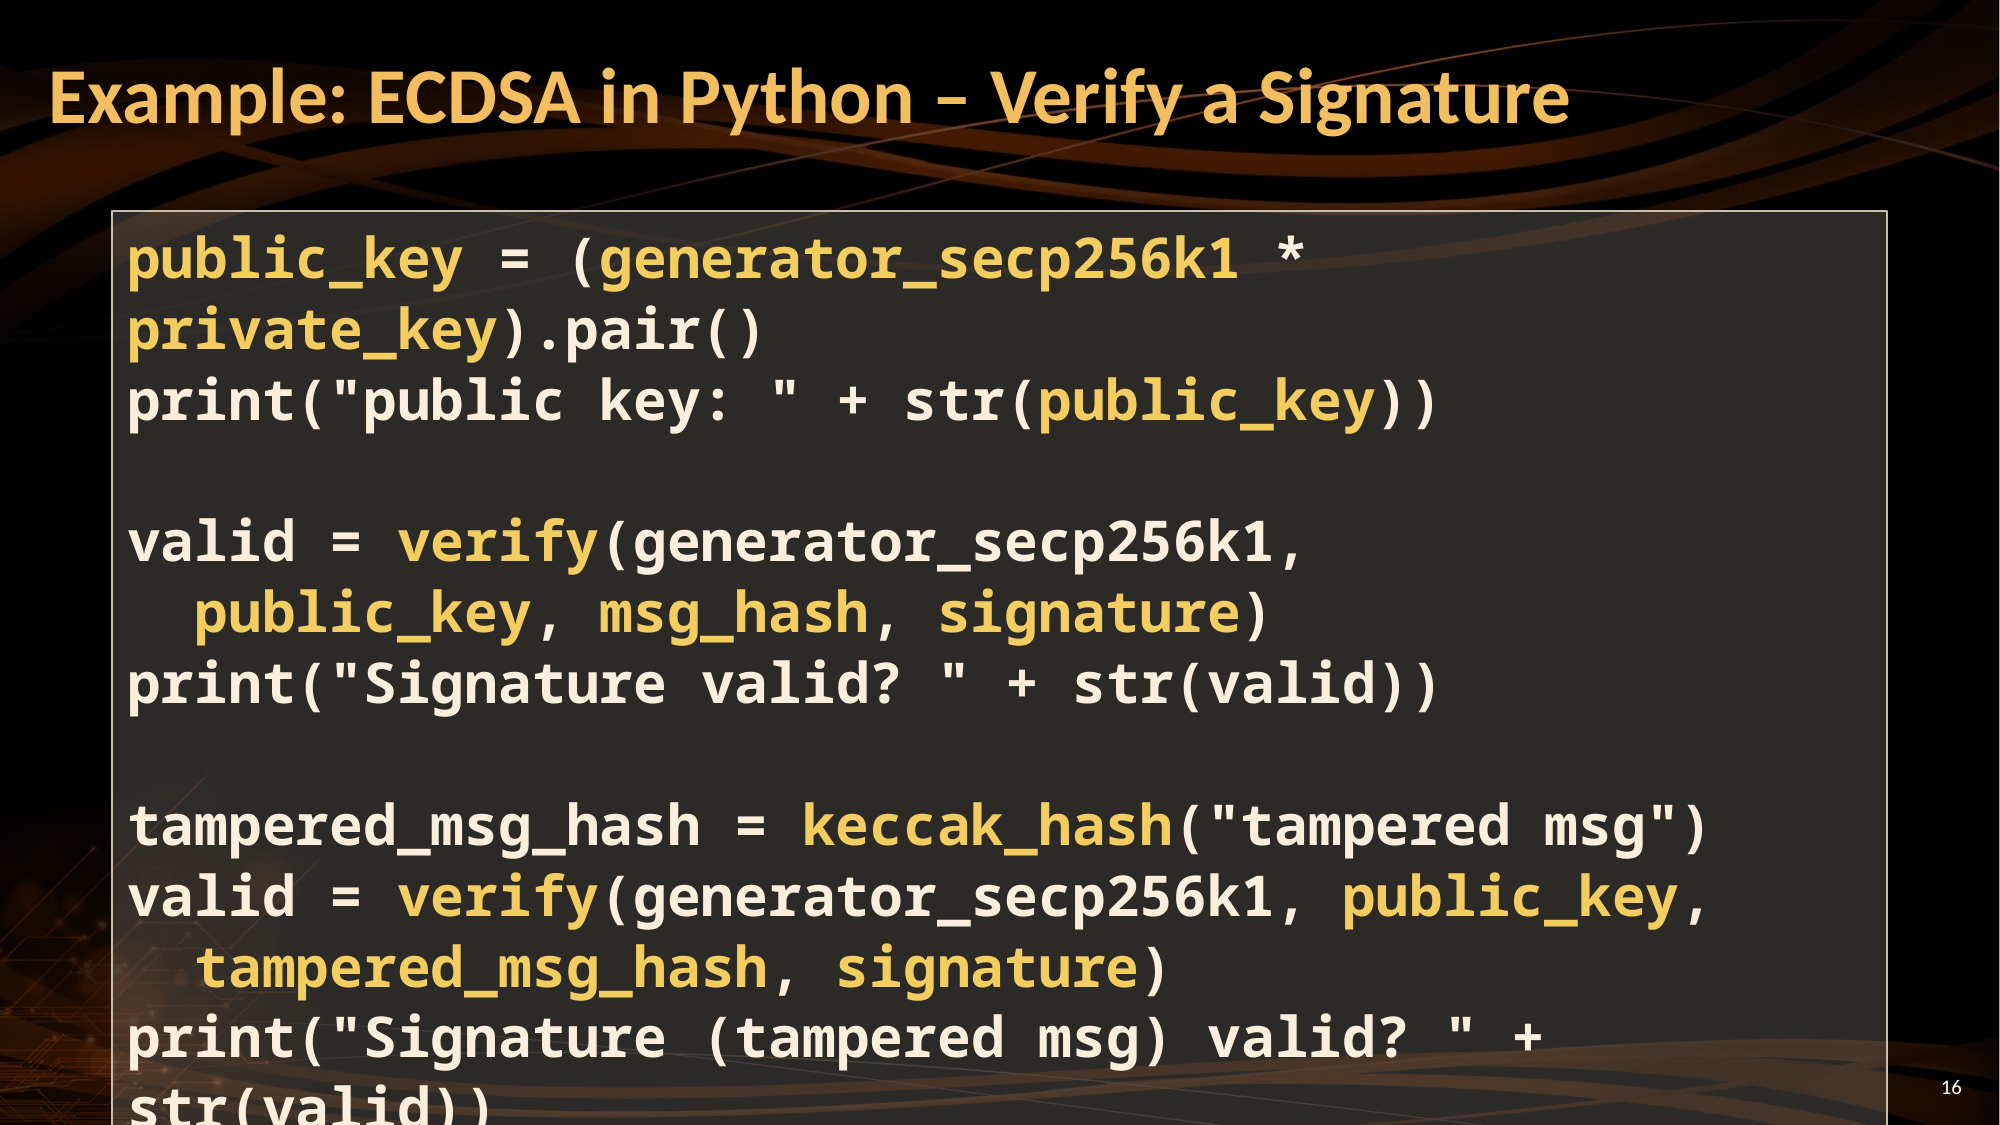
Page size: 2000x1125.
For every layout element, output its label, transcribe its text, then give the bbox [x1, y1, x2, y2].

text_box public_key = (generator_secp256k1 * private_key).pair() print("public key: " + str(public_key)) valid = verify(generator_secp256k1, public_key, msg_hash, signature) print("Signature valid? " + str(valid)) tampered_msg_hash = keccak_hash("tampered msg") valid = verify(generator_secp256k1, public_key, tampered_msg_hash, signature) print("Signature (tampered msg) valid? " + str(valid)) [112, 211, 1888, 1125]
title Example: ECDSA in Python – Verify a Signature [30, 6, 1602, 189]
slide_number 16 [1897, 1070, 1968, 1103]
picture [0, 0, 2000, 1125]
